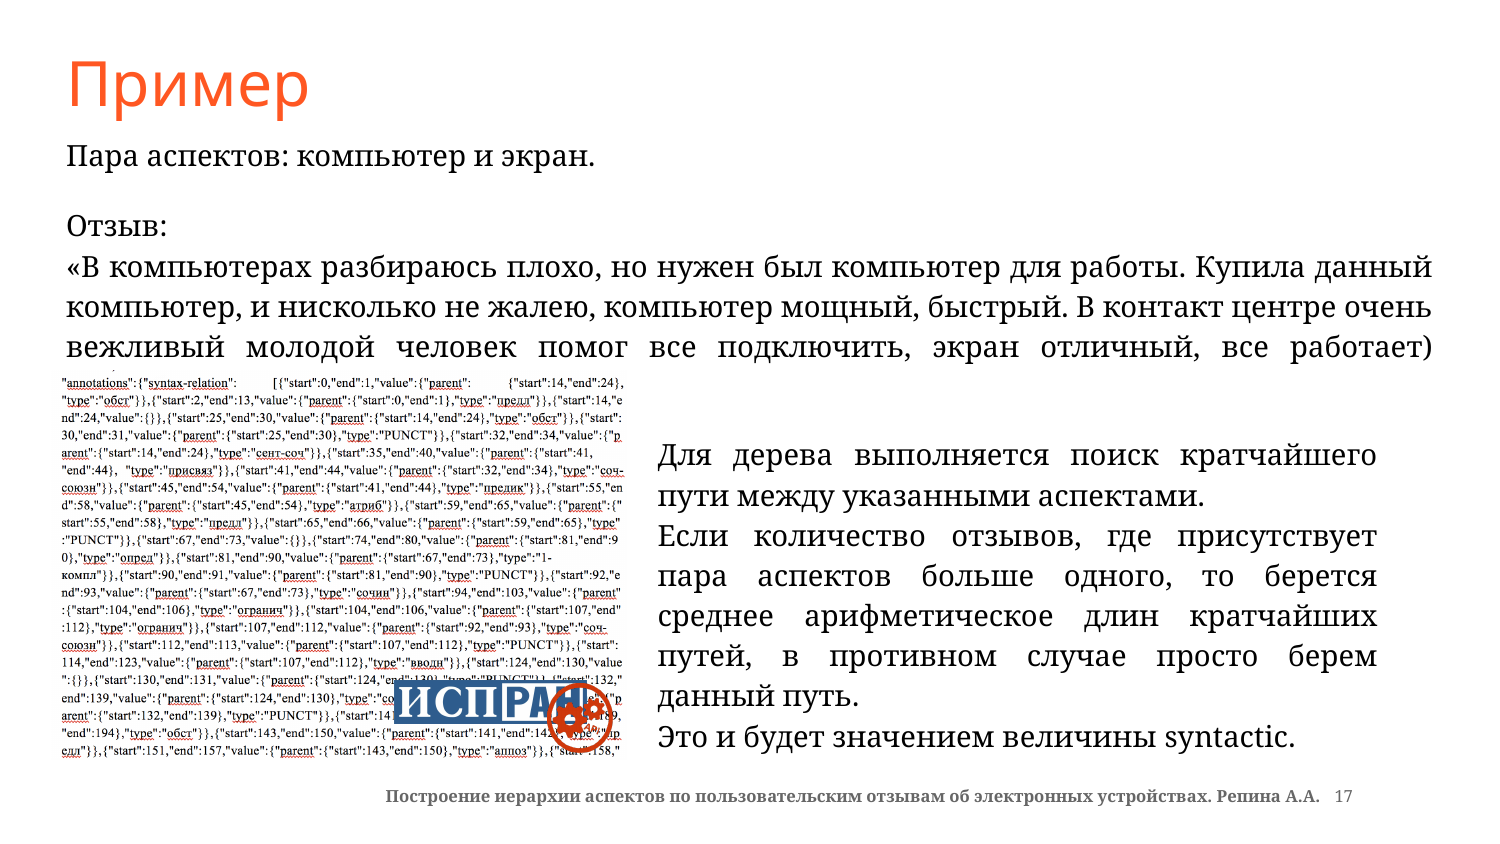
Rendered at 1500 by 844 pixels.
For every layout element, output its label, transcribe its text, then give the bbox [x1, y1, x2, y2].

text_box Для дерева выполняется поиск кратчайшего пути между указанными аспектами. Если количество отзывов, где присутствует пара аспектов больше одного, то берется среднее арифметическое длин кратчайших путей, в противном случае просто берем данный путь. Это и будет значением величины syntactic. [642, 424, 1393, 761]
picture [50, 370, 627, 760]
list Пара аспектов: компьютер и экран. Отзыв: «В компьютерах разбираюсь плохо, но нужен был компьютер для работы. Купила данный компьютер, и нисколько не жалею, компьютер мощный, быстрый. В контакт центре очень вежливый молодой человек помог все подключить, экран отличный, все работает) спасибо». [51, 122, 1449, 684]
title Пример [51, 28, 1449, 122]
slide_number Построение иерархии аспектов по пользовательским отзывам об электронных устройствах. Репина А.А. 17 [370, 764, 1480, 830]
